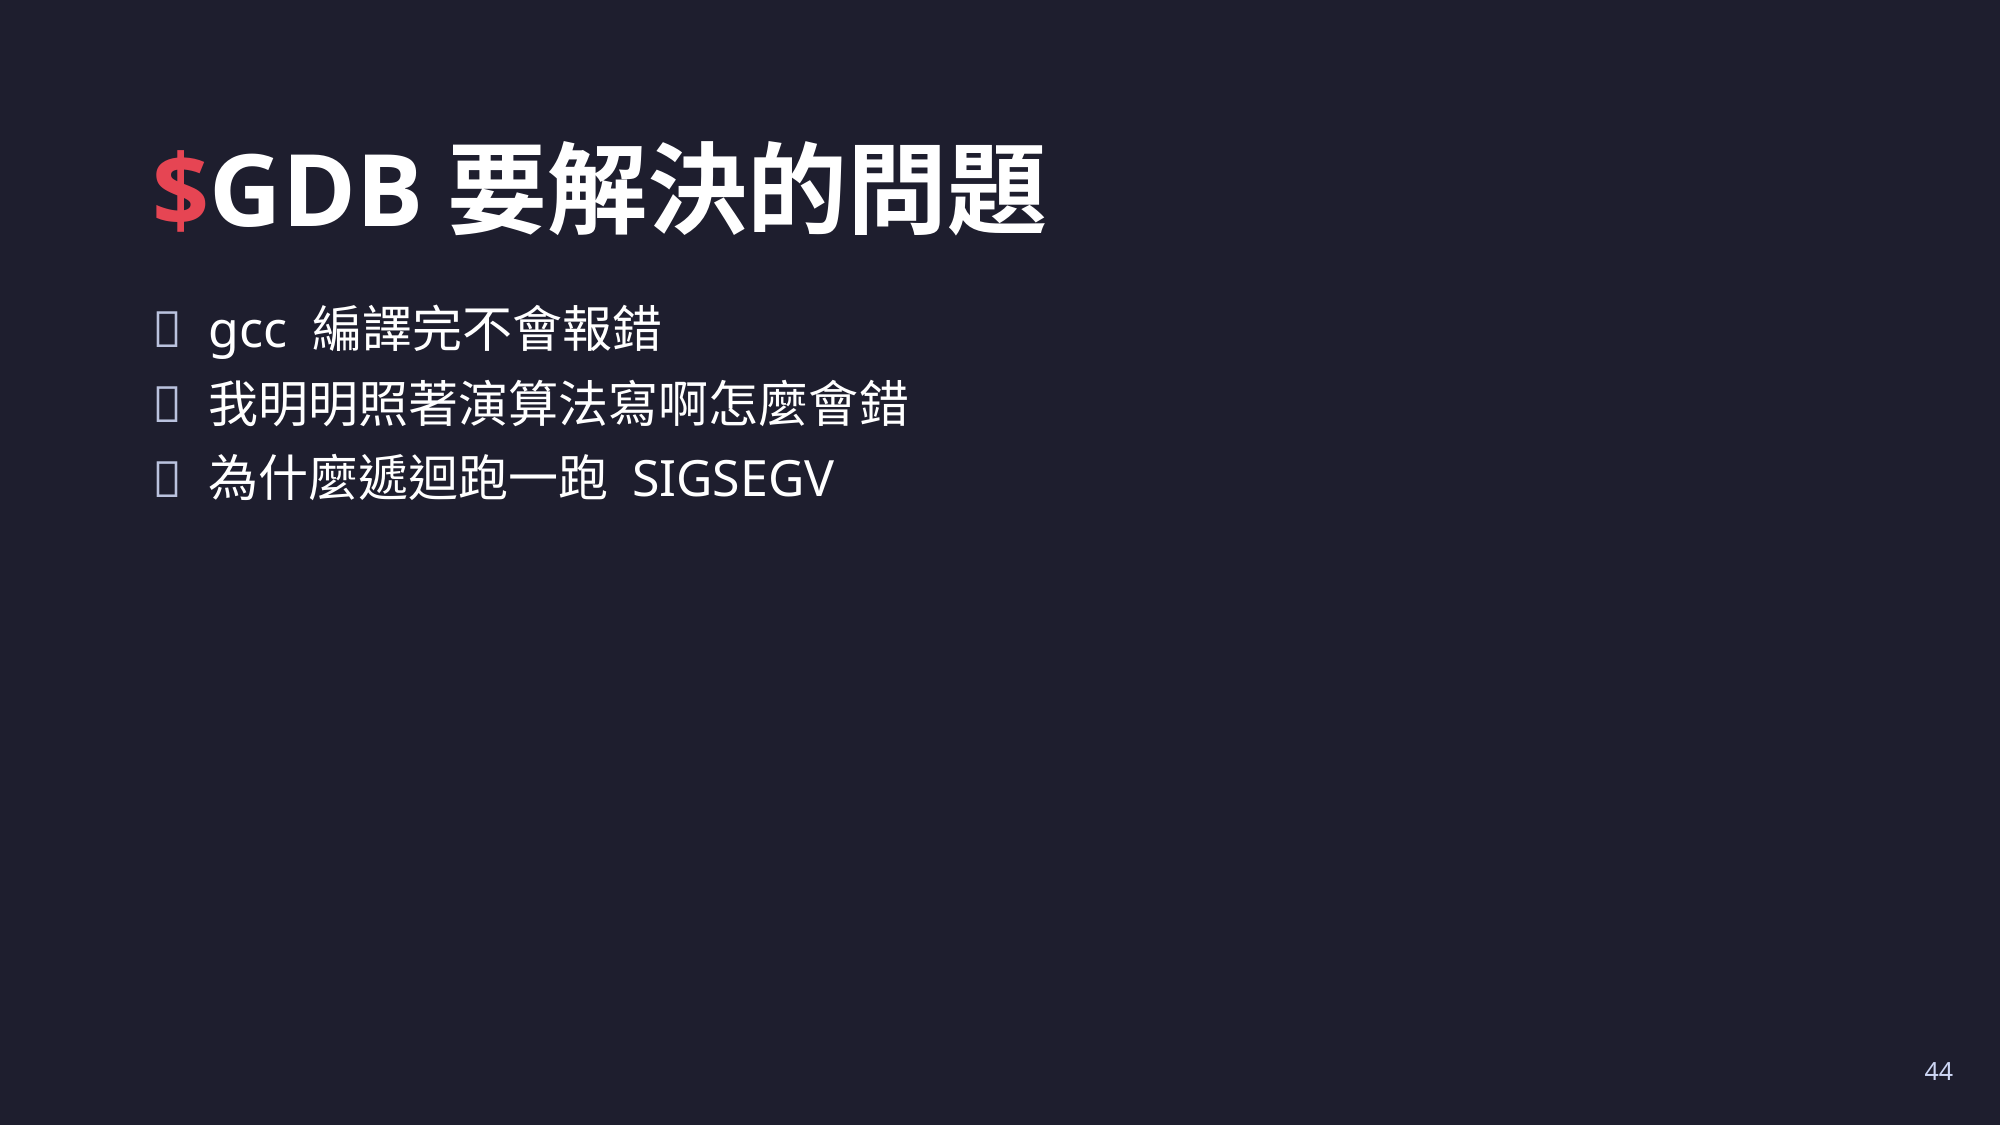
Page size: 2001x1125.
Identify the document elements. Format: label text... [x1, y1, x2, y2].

slide_number 44 [1518, 1042, 1969, 1103]
list gcc 編譯完不會報錯 我明明照著演算法寫啊怎麼會錯 為什麼遞迴跑一跑 SIGSEGV [137, 296, 1863, 1014]
title $GDB要解決的問題 [137, 117, 1863, 271]
